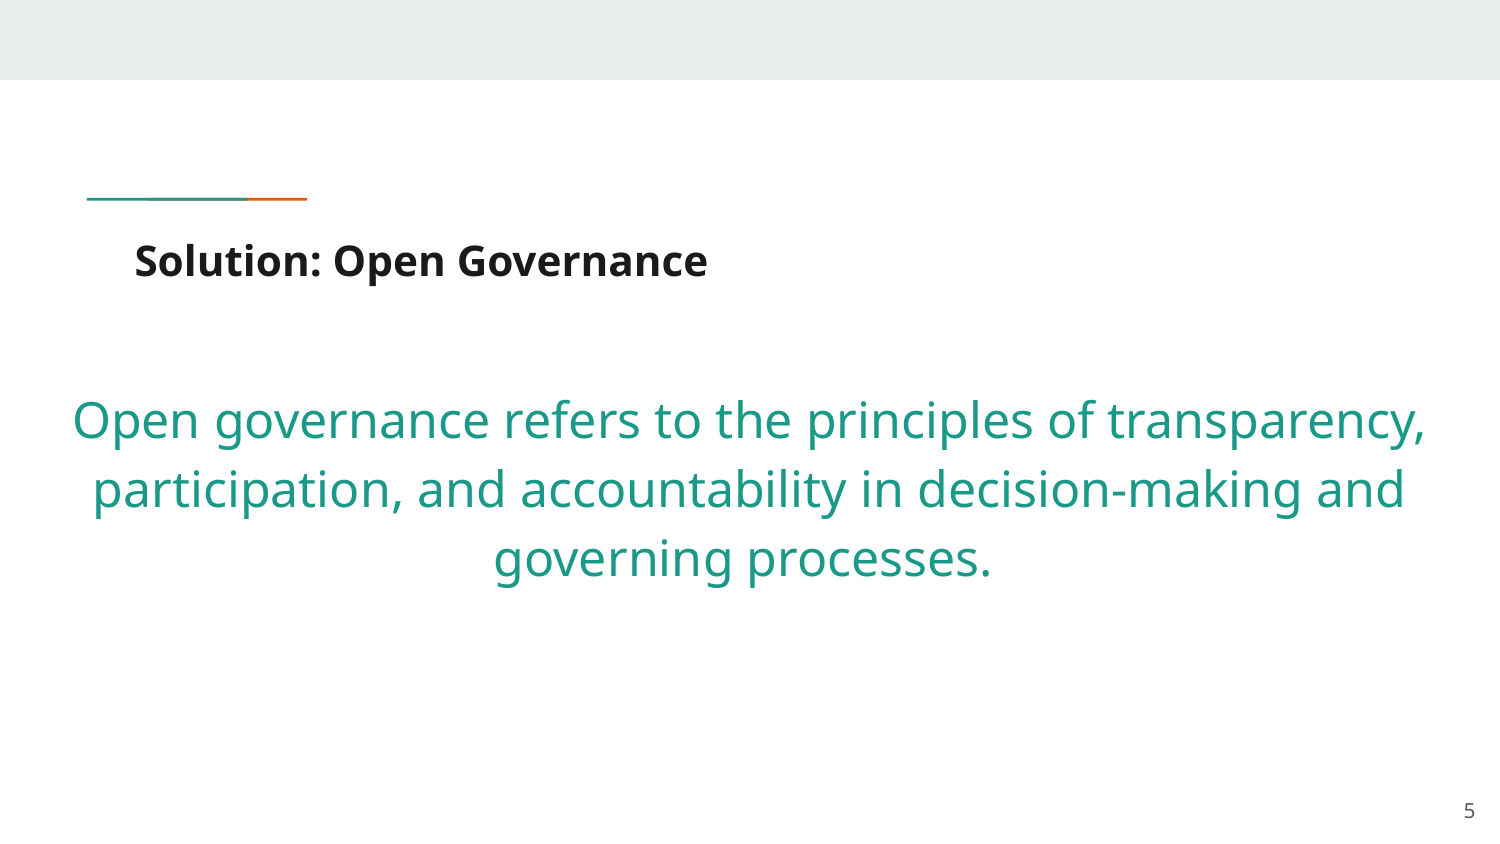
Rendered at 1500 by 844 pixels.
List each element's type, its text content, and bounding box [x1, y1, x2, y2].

title Solution: Open Governance [119, 216, 1381, 305]
list Open governance refers to the principles of transparency, participation, and accountability in decision-making and governing processes. [51, 364, 1449, 844]
slide_number ‹#› [1400, 779, 1491, 844]
